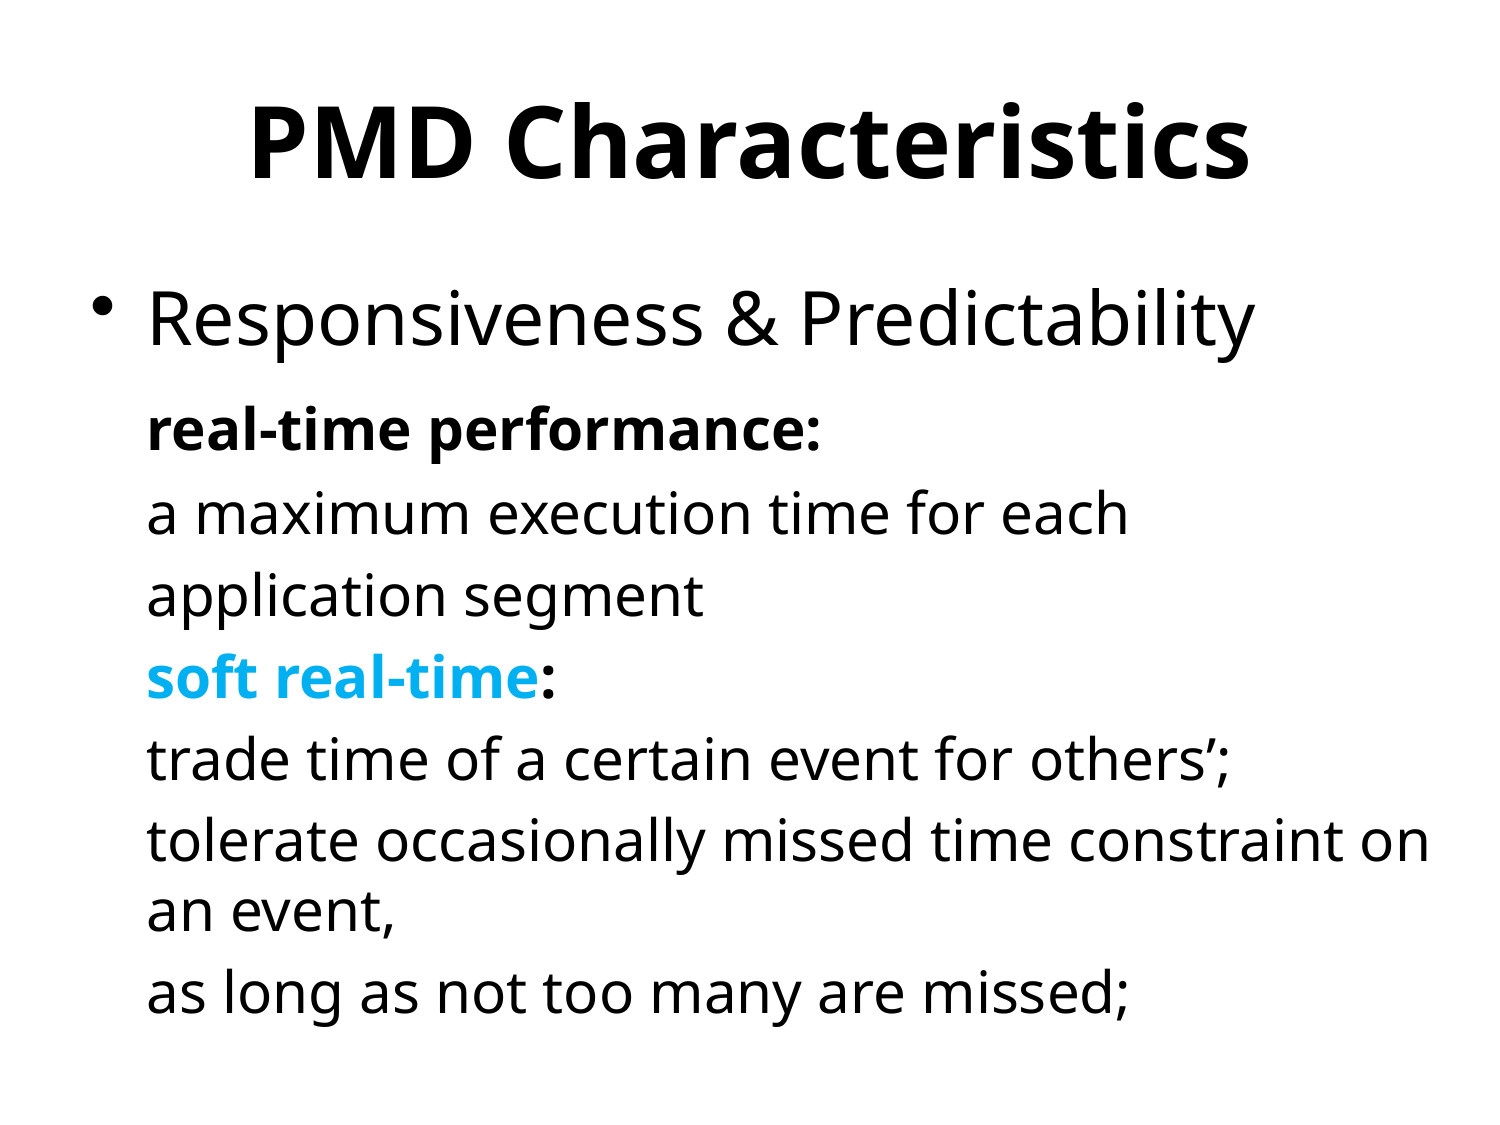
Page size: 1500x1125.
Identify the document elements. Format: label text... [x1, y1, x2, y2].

list Responsiveness & Predictability real-time performance: a maximum execution time for each application segment soft real-time: trade time of a certain event for others’; tolerate occasionally missed time constraint on an event, as long as not too many are missed; [75, 262, 1500, 1125]
title PMD Characteristics [0, 45, 1500, 233]
